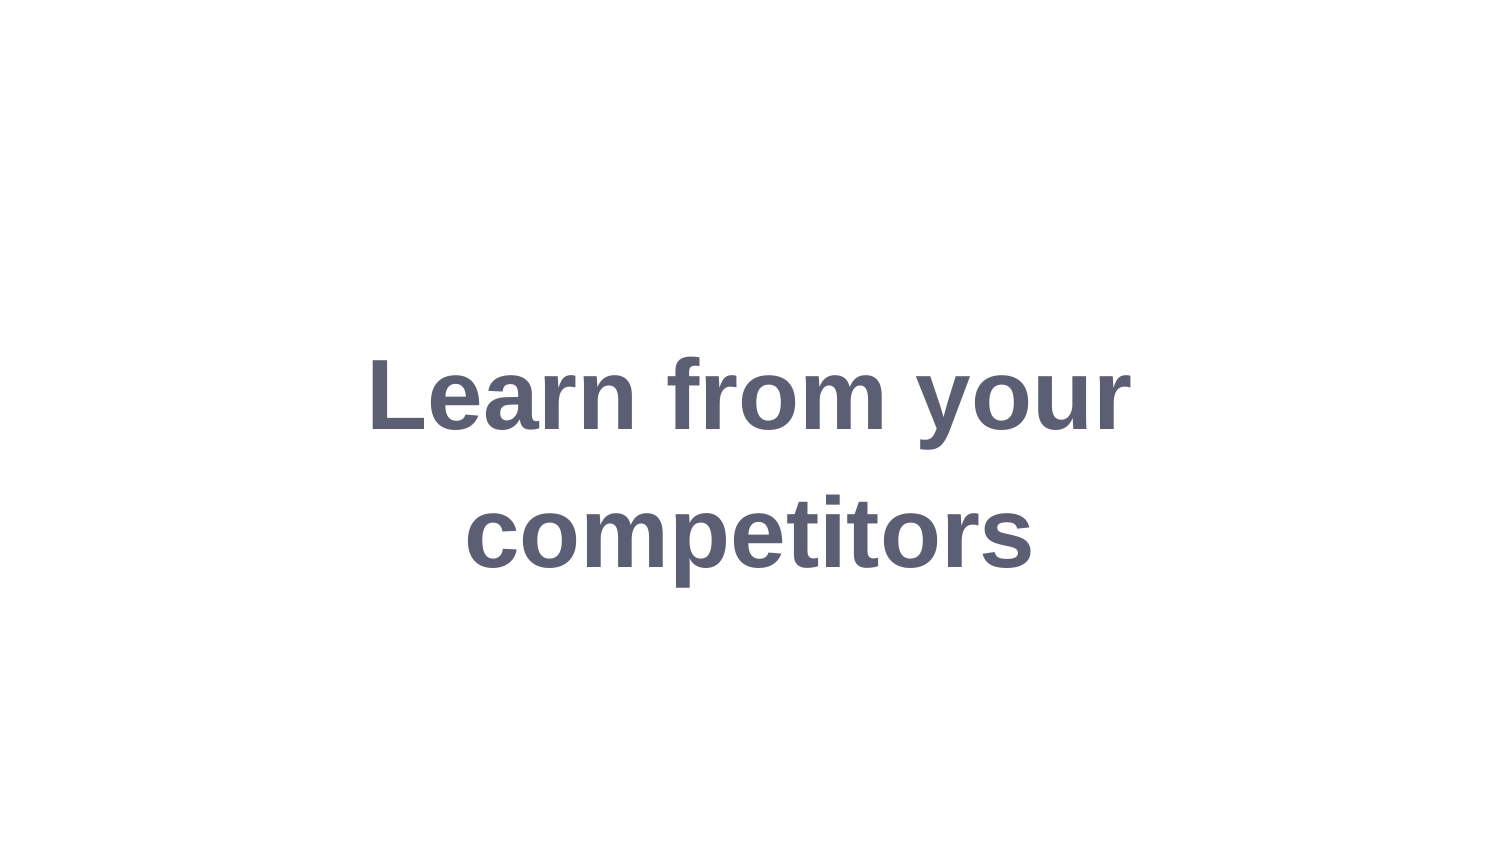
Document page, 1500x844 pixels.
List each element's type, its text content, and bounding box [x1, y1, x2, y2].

title Learn from your competitors [336, 255, 1164, 588]
